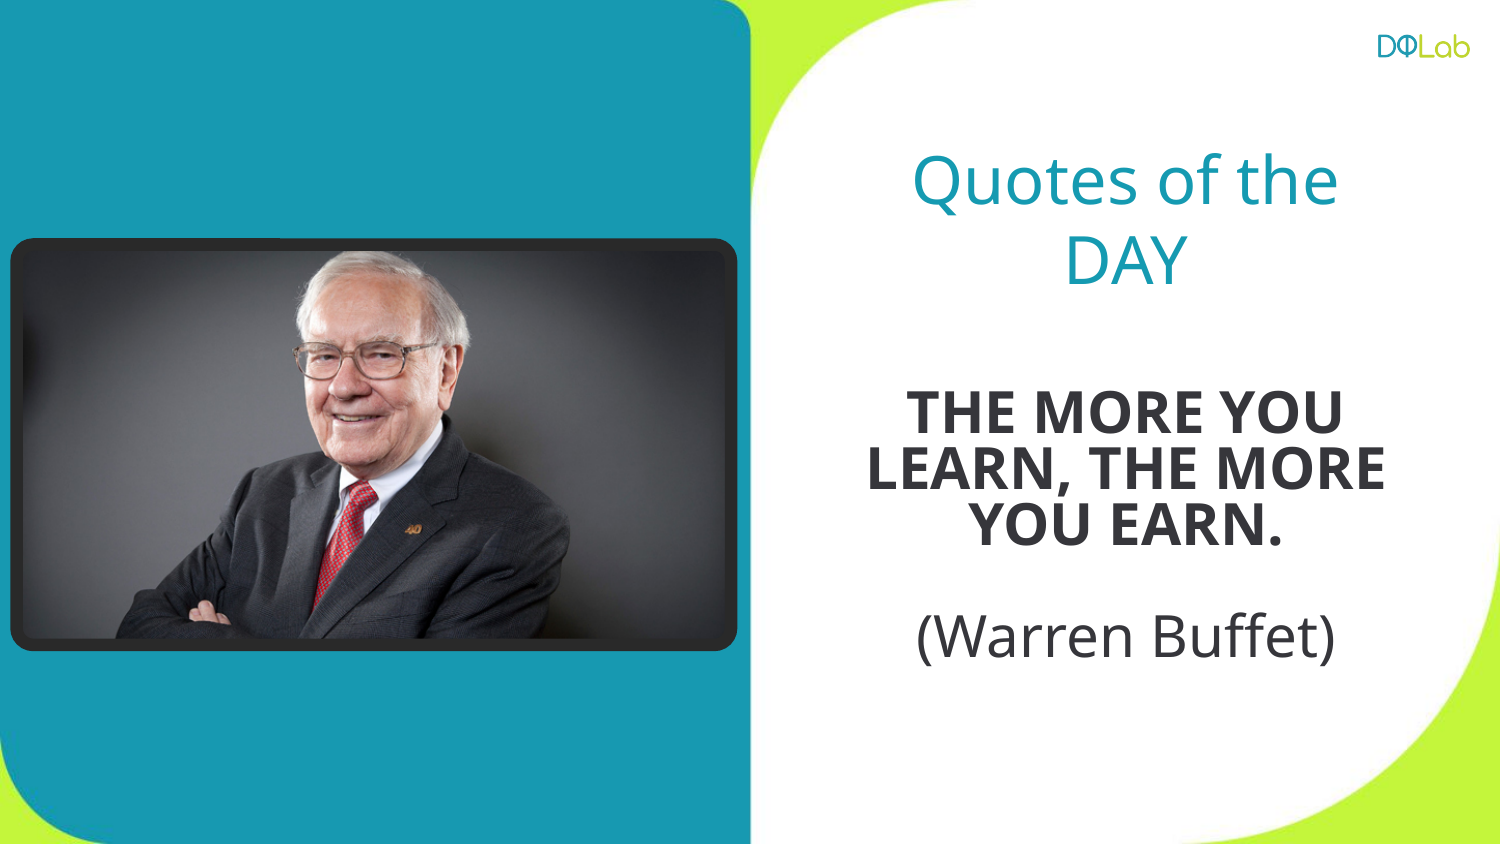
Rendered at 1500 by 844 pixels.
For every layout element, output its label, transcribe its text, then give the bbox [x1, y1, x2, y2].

list THE MORE YOU LEARN, THE MORE YOU EARN. (Warren Buffet) [843, 383, 1409, 678]
list Quotes of the DAY [843, 127, 1409, 304]
picture [0, 0, 1500, 844]
